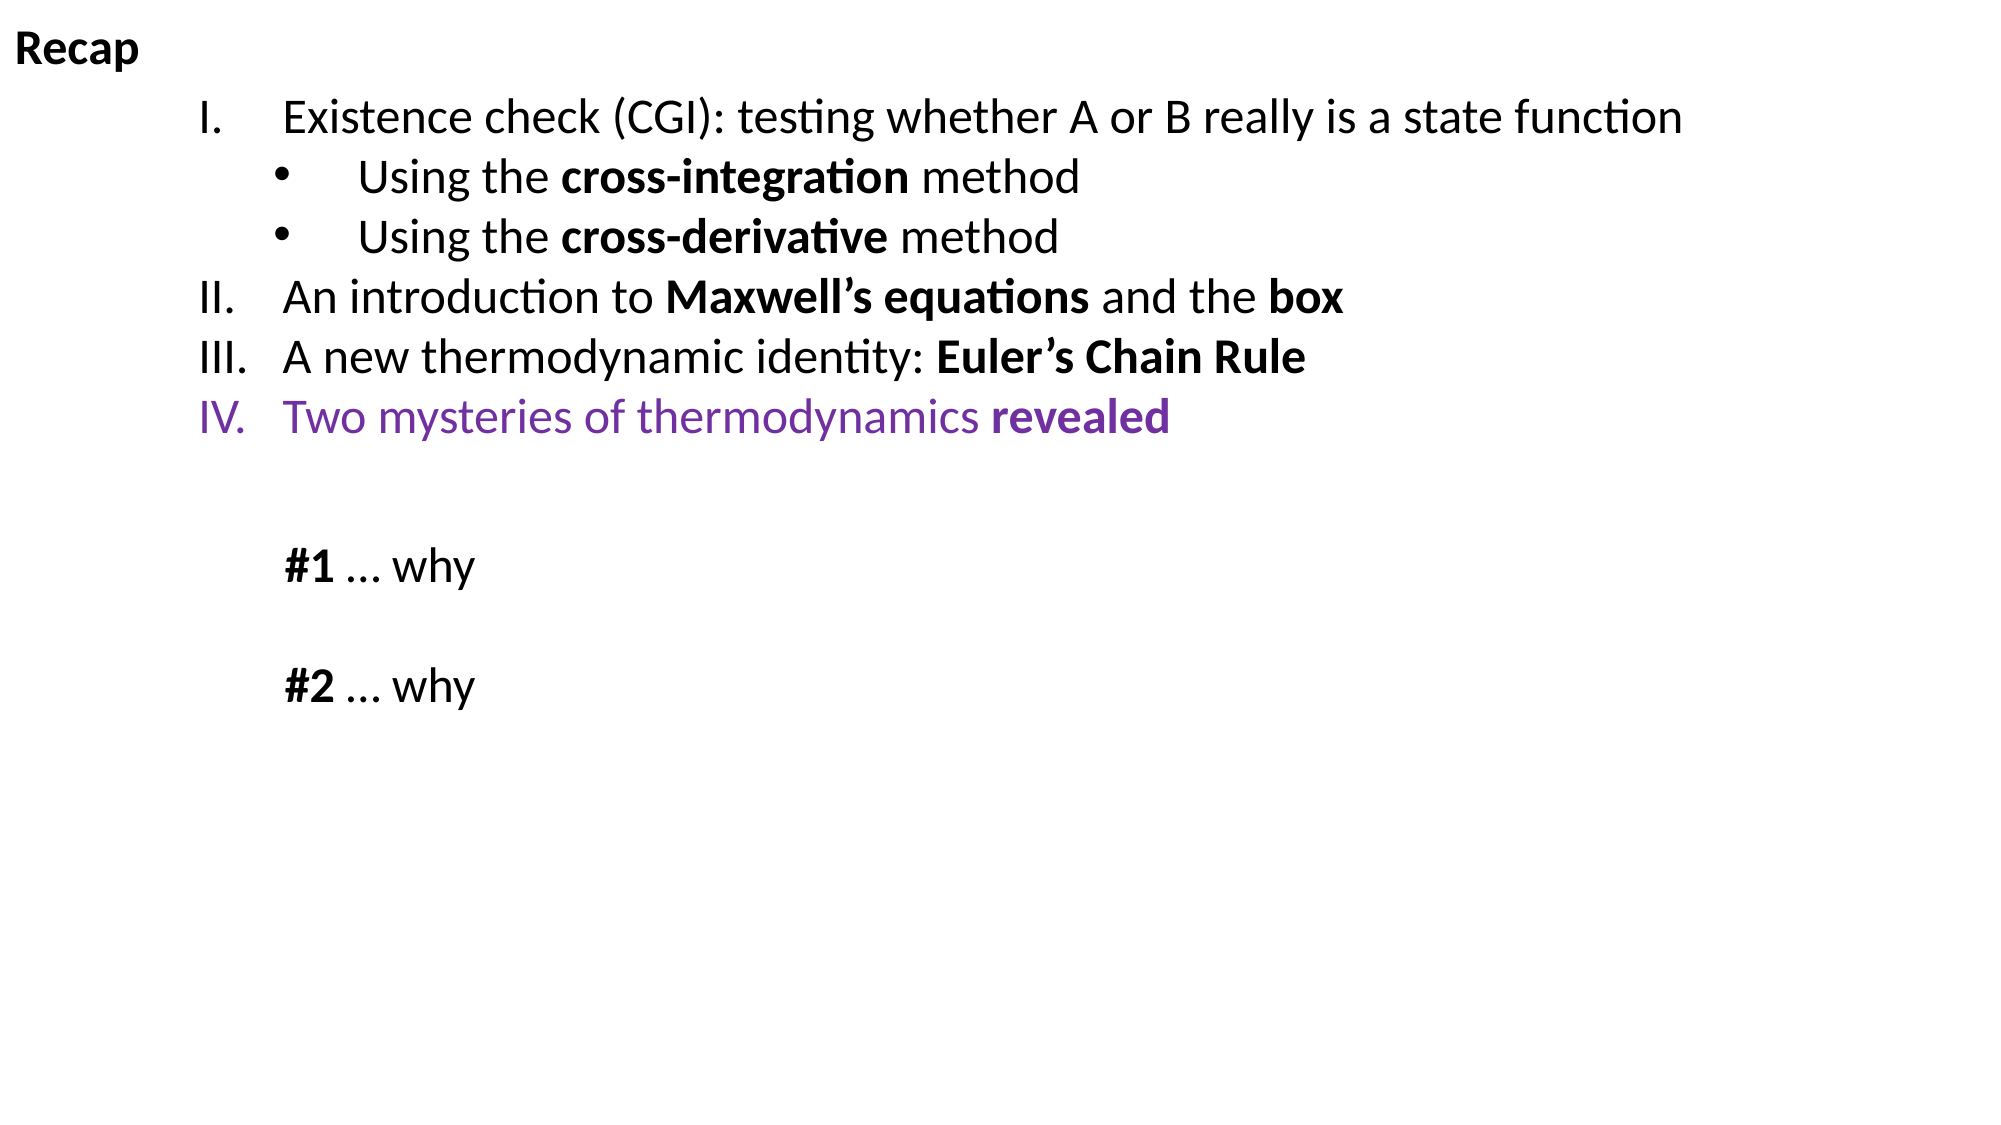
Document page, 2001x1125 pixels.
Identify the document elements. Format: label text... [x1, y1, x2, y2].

text_box Recap [0, 6, 1541, 82]
text_box Existence check (CGI): testing whether A or B really is a state function Using the cross-integration method Using the cross-derivative method An introduction to Maxwell’s equations and the box A new thermodynamic identity: Euler’s Chain Rule Two mysteries of thermodynamics revealed [183, 75, 1936, 451]
